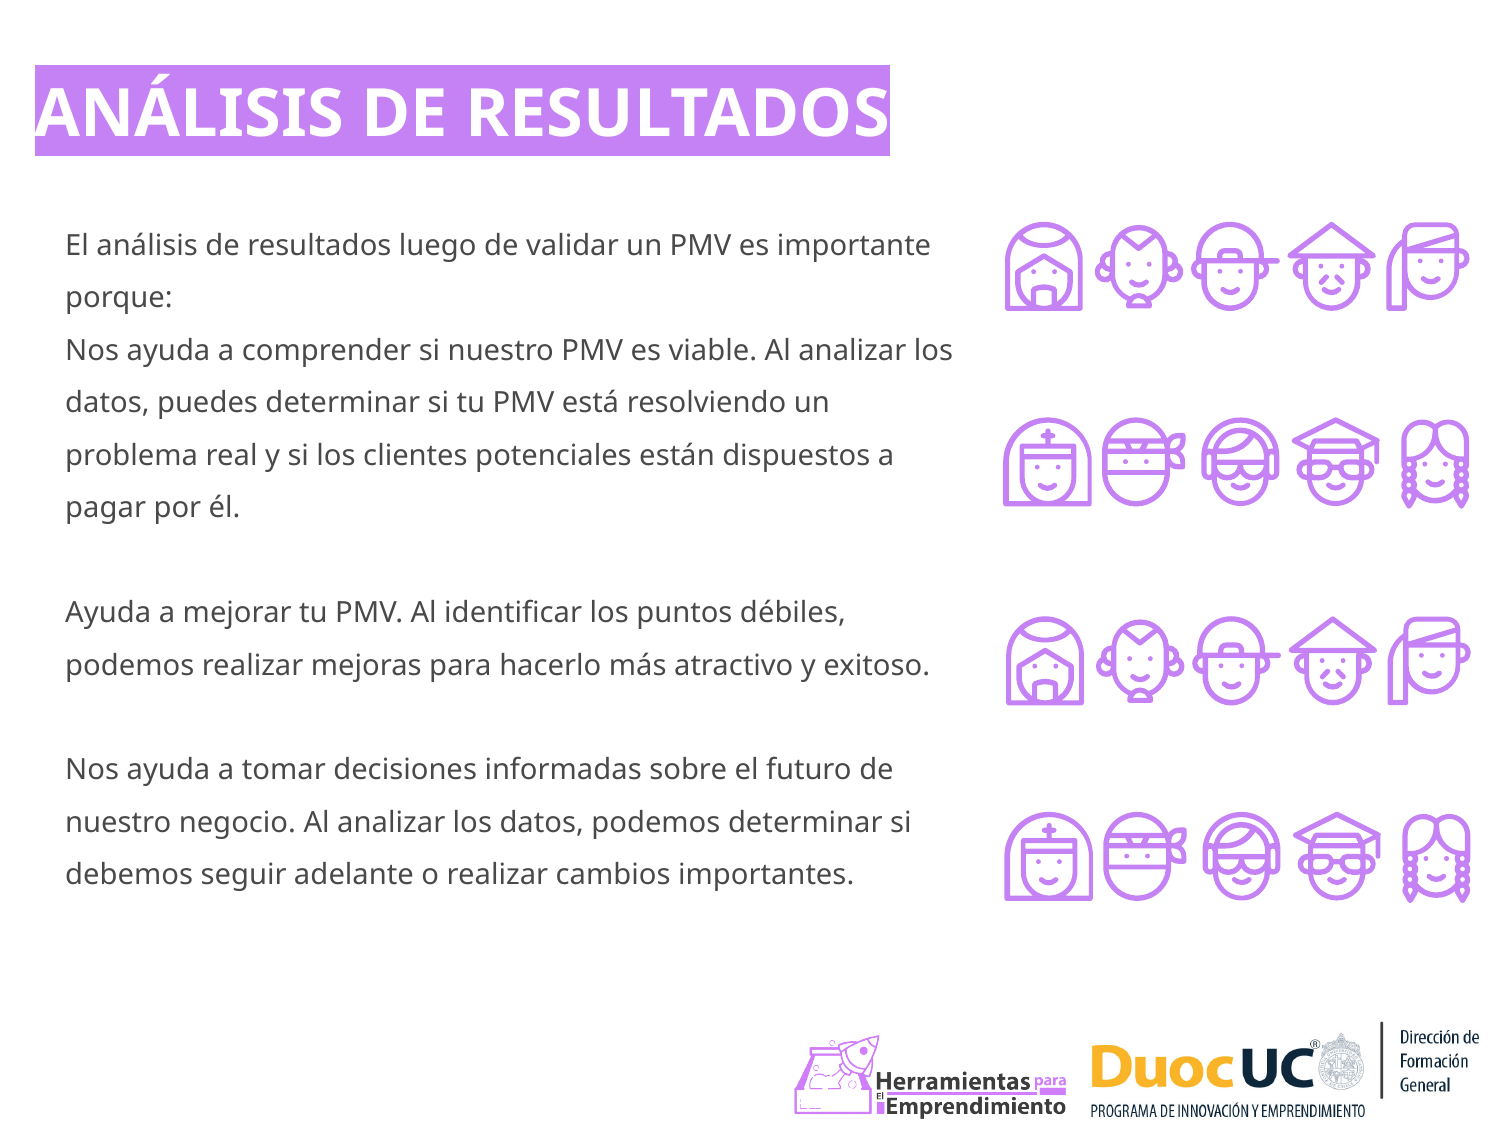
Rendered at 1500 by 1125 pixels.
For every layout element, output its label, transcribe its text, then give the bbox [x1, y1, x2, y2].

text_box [1103, 811, 1187, 902]
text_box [1291, 417, 1381, 507]
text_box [1004, 811, 1094, 902]
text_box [1402, 813, 1471, 904]
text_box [1004, 221, 1084, 312]
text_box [1286, 221, 1378, 312]
picture [794, 1021, 1496, 1125]
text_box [1005, 616, 1085, 706]
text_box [1191, 615, 1282, 706]
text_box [1292, 811, 1382, 901]
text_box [1094, 224, 1184, 309]
text_box El análisis de resultados luego de validar un PMV es importante porque: Nos ayuda a comprender si nuestro PMV es viable. Al analizar los datos, puedes determinar si tu PMV está resolviendo un problema real y si los clientes potenciales están dispuestos a pagar por él. Ayuda a mejorar tu PMV. Al identificar los puntos débiles, podemos realizar mejoras para hacerlo más atractivo y exitoso. Nos ayuda a tomar decisiones informadas sobre el futuro de nuestro negocio. Al analizar los datos, podemos determinar si debemos seguir adelante o realizar cambios importantes. [56, 204, 978, 948]
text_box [1095, 619, 1185, 704]
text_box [1101, 417, 1186, 507]
title ANÁLISIS DE RESULTADOS [19, 63, 1460, 179]
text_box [1287, 616, 1379, 706]
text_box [1387, 616, 1472, 706]
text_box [1400, 419, 1470, 509]
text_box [1202, 811, 1281, 901]
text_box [1002, 417, 1093, 507]
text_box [1190, 221, 1281, 312]
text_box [1201, 417, 1280, 507]
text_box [1386, 222, 1471, 312]
